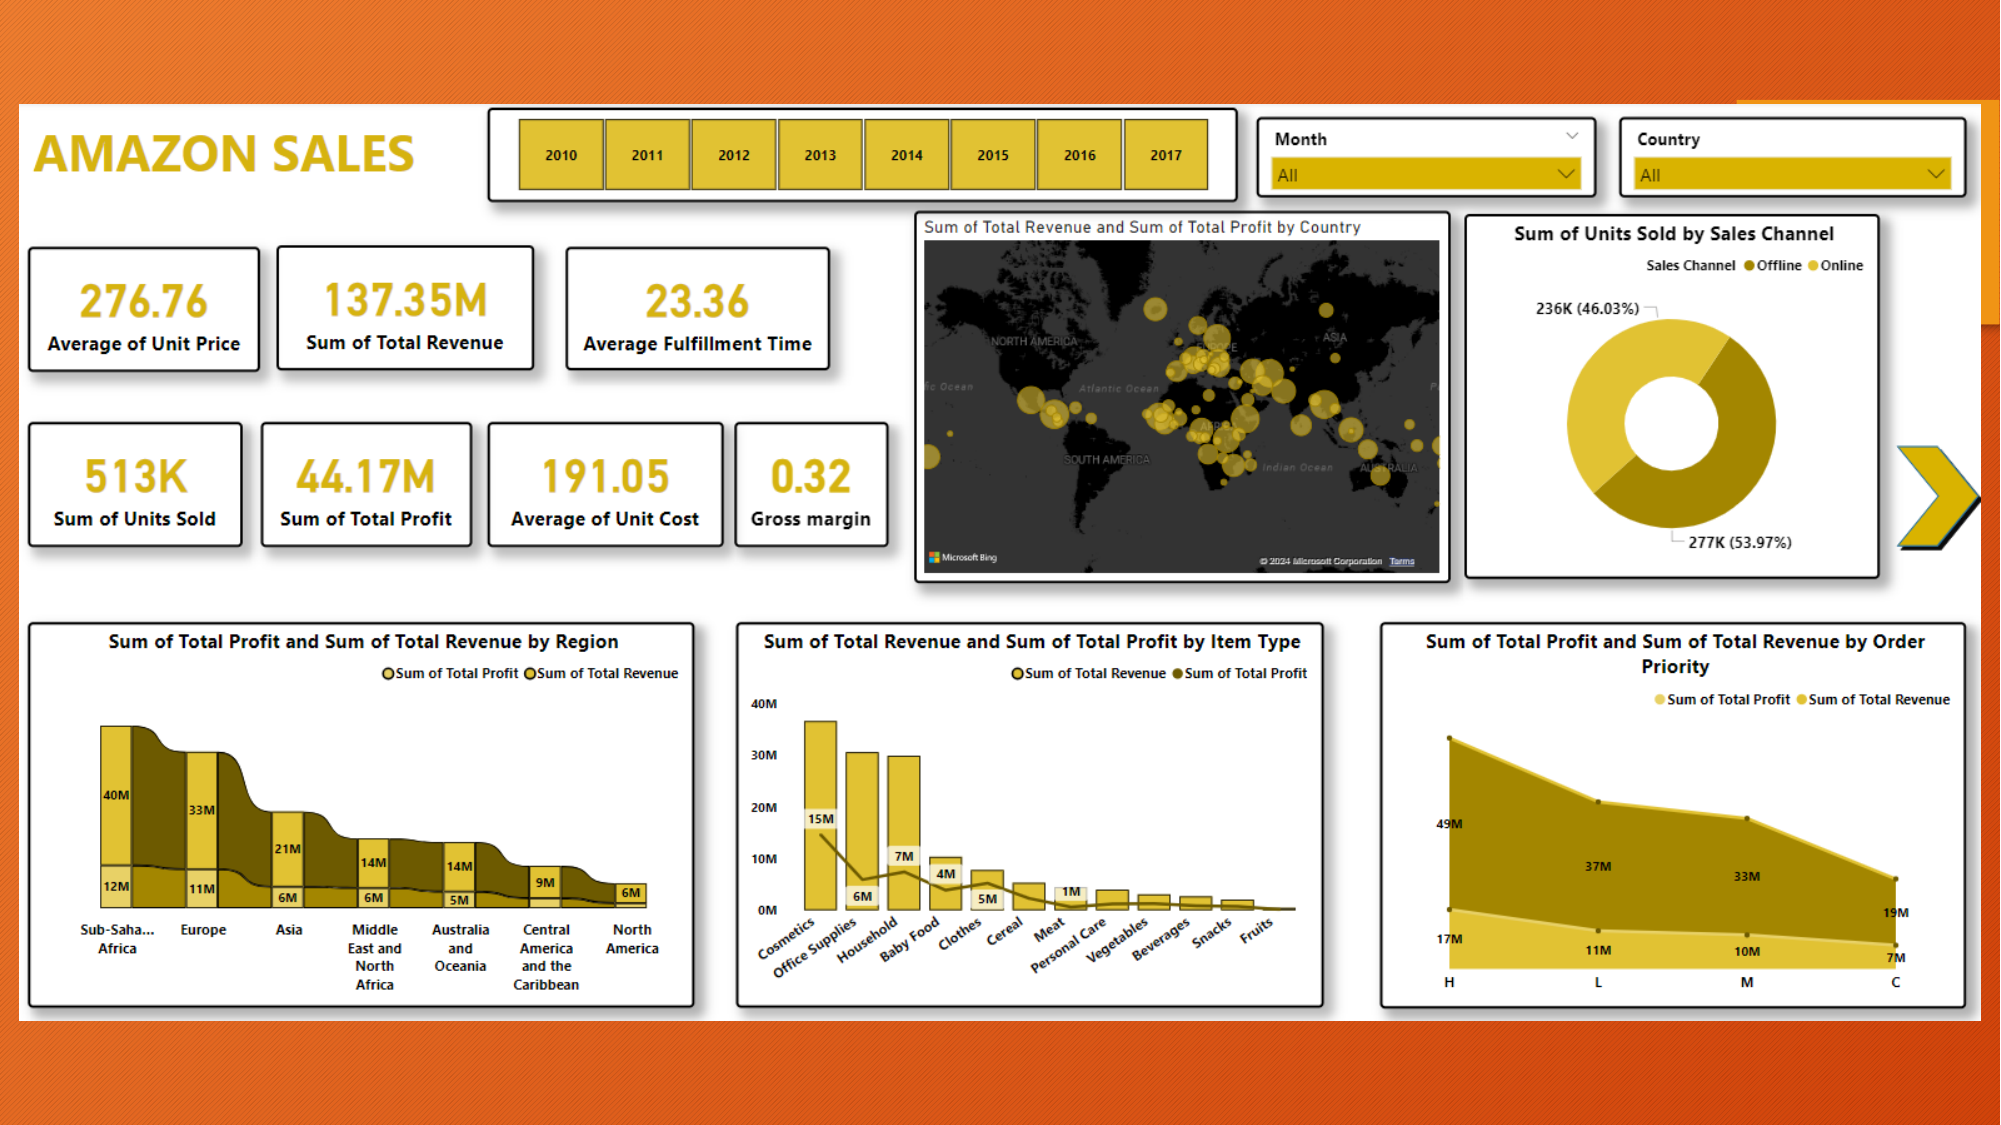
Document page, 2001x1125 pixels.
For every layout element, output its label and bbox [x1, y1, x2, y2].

picture [19, 104, 2000, 1021]
